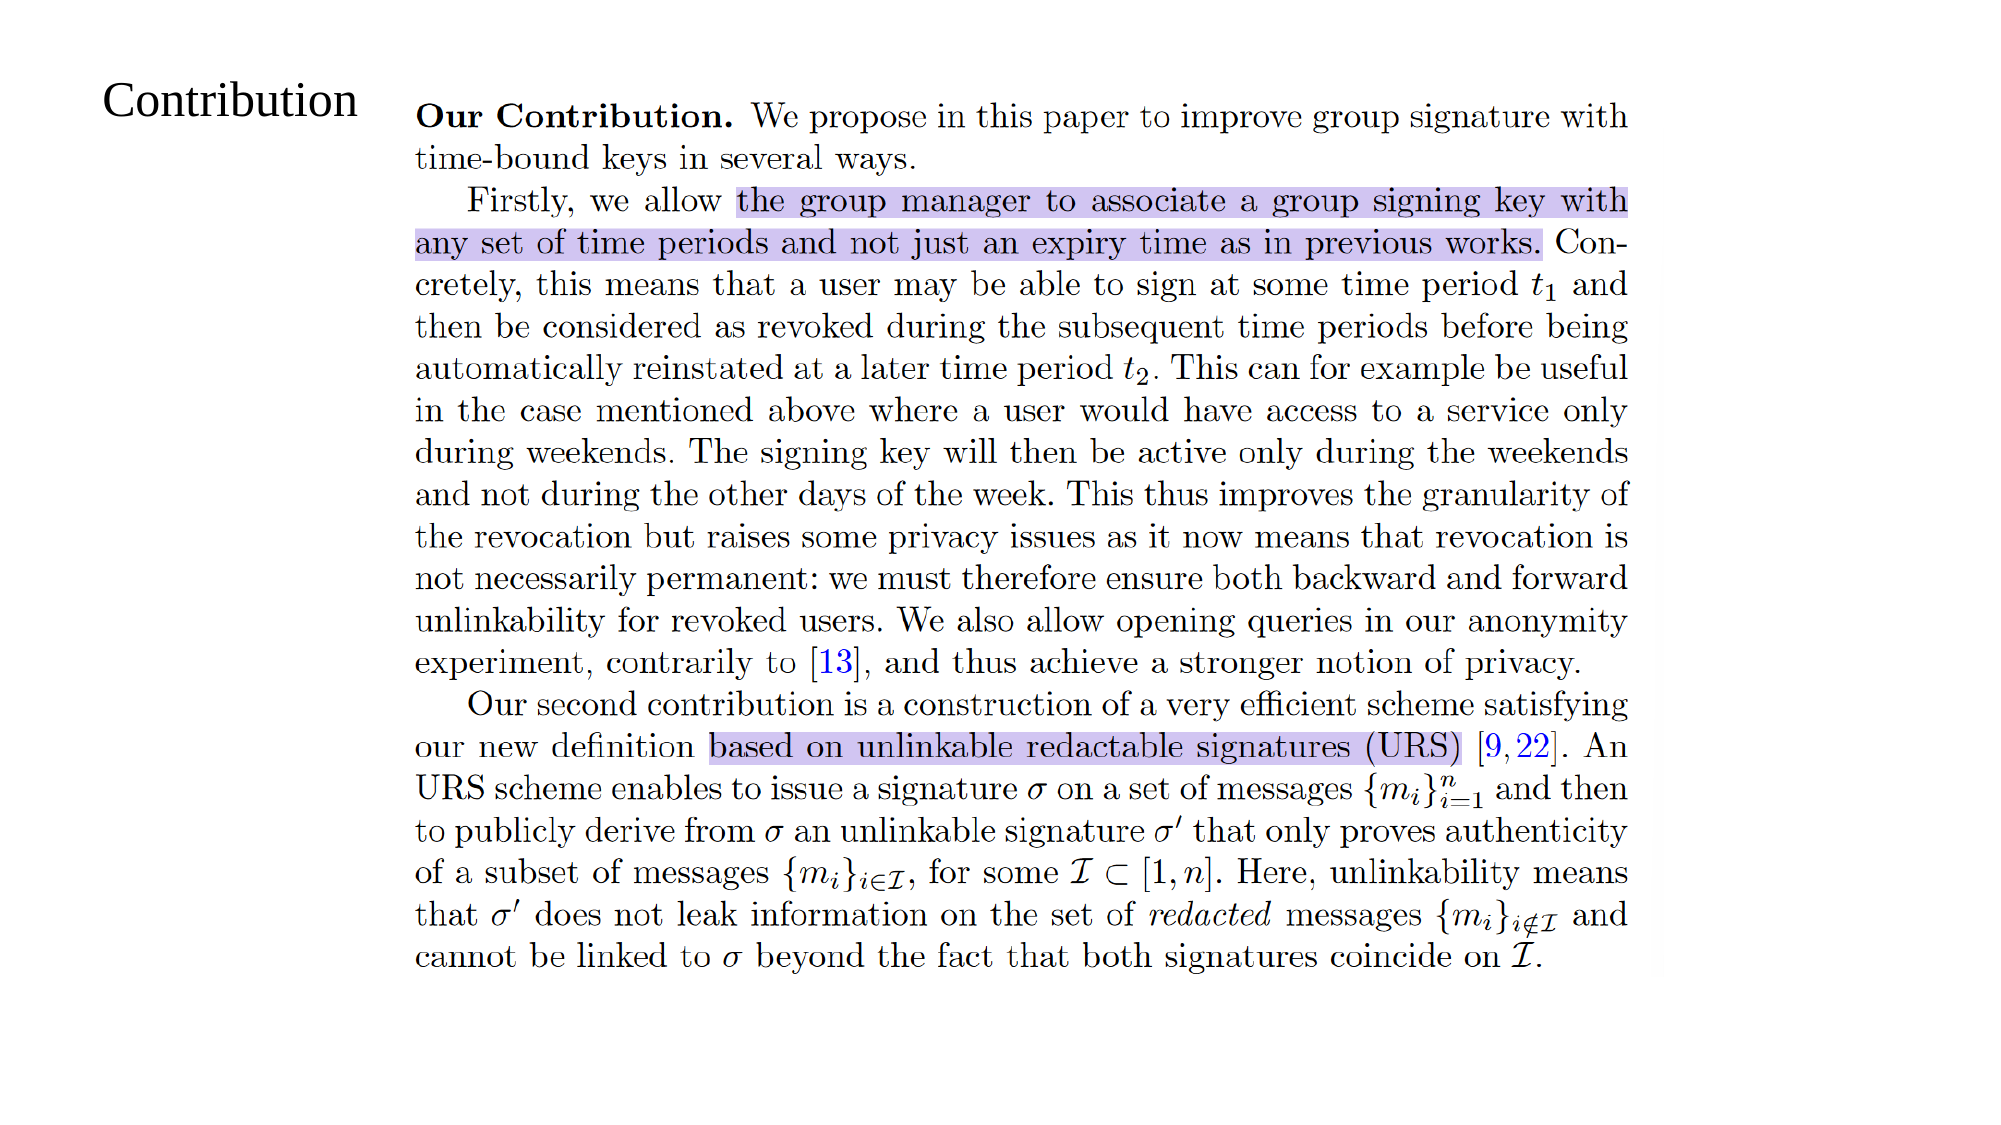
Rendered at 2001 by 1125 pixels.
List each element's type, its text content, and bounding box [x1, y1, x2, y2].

text_box Contribution [87, 59, 420, 135]
picture [407, 94, 1664, 977]
